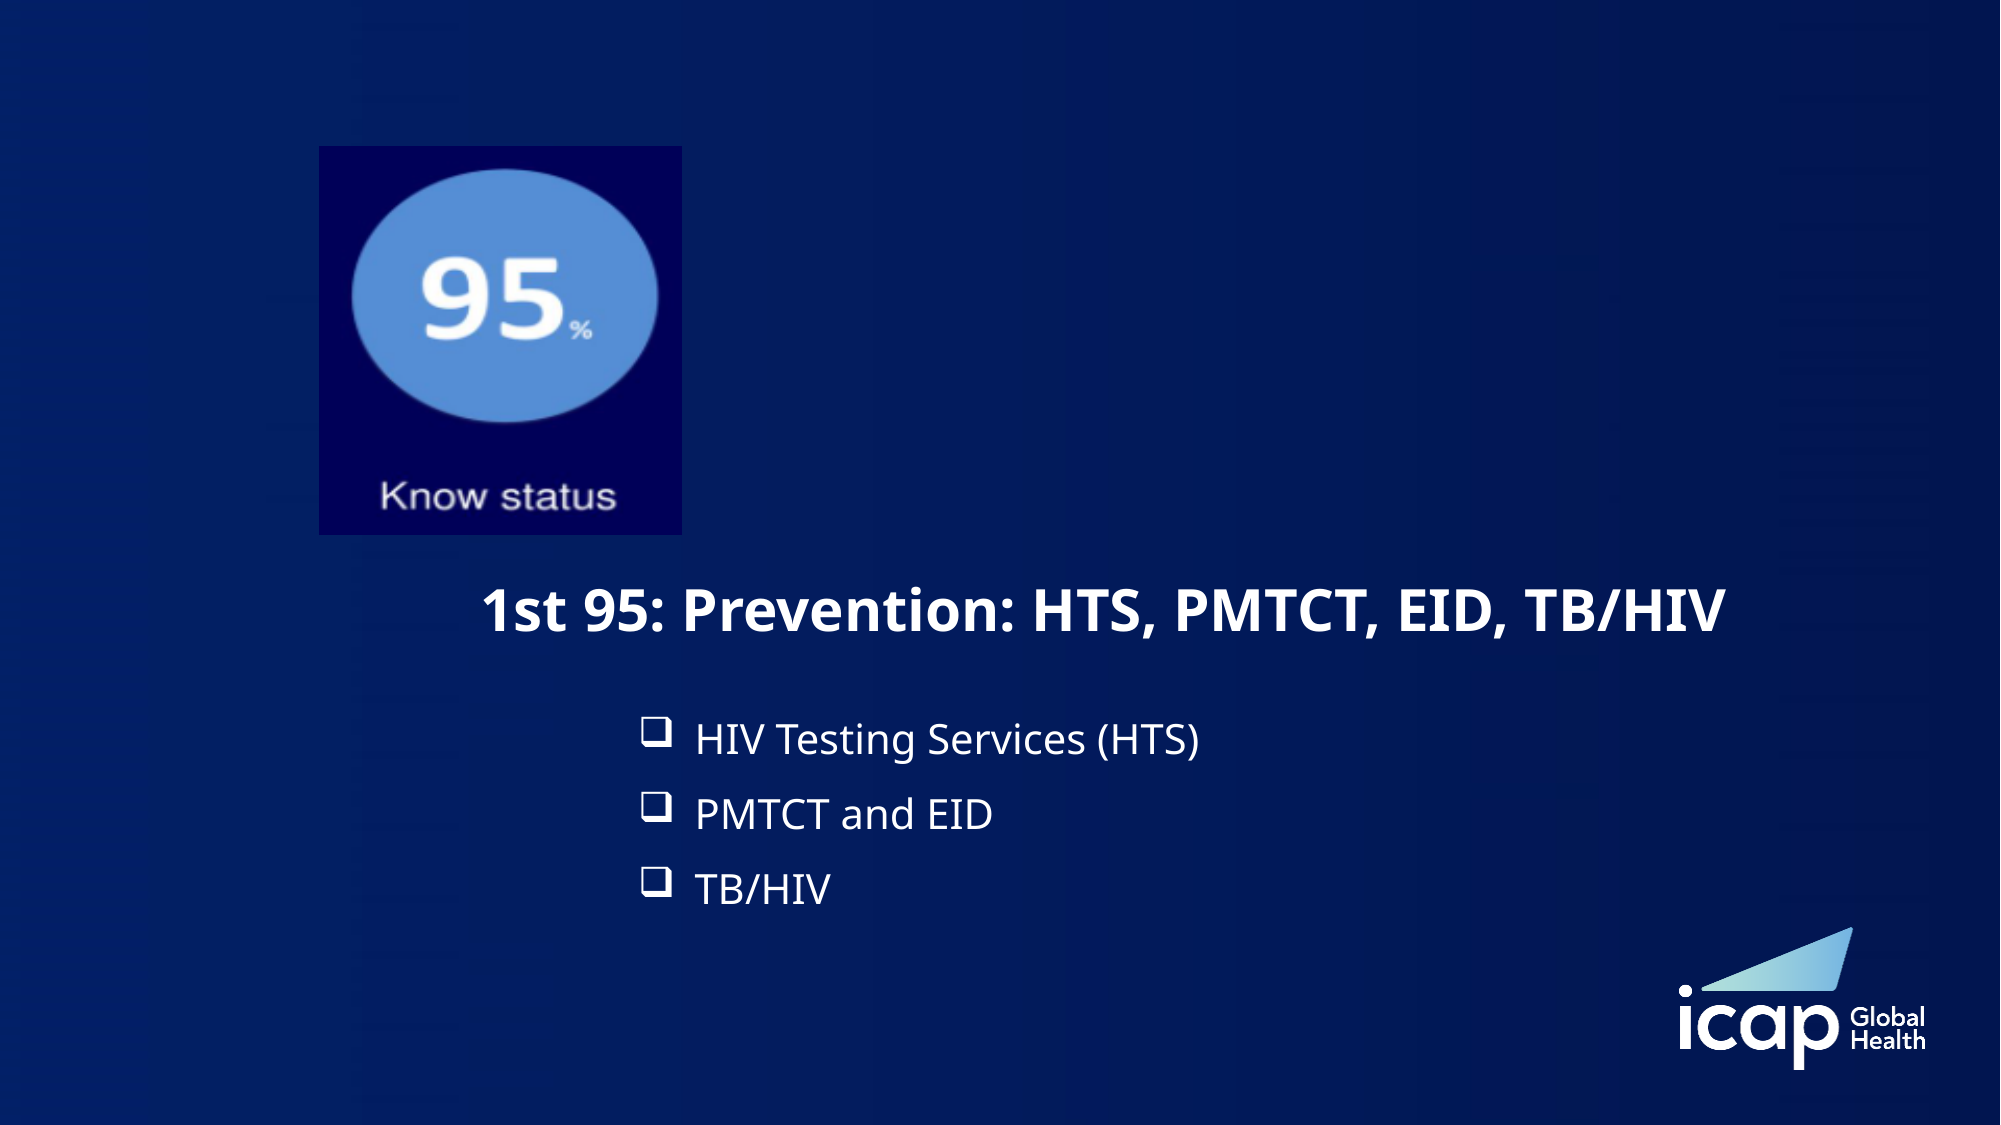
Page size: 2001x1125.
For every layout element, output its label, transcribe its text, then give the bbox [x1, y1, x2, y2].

title 1st 95: Prevention: HTS, PMTCT, EID, TB/HIV [409, 565, 1799, 681]
picture [0, 0, 2000, 1125]
text_box HIV Testing Services (HTS) PMTCT and EID TB/HIV [473, 680, 1667, 921]
